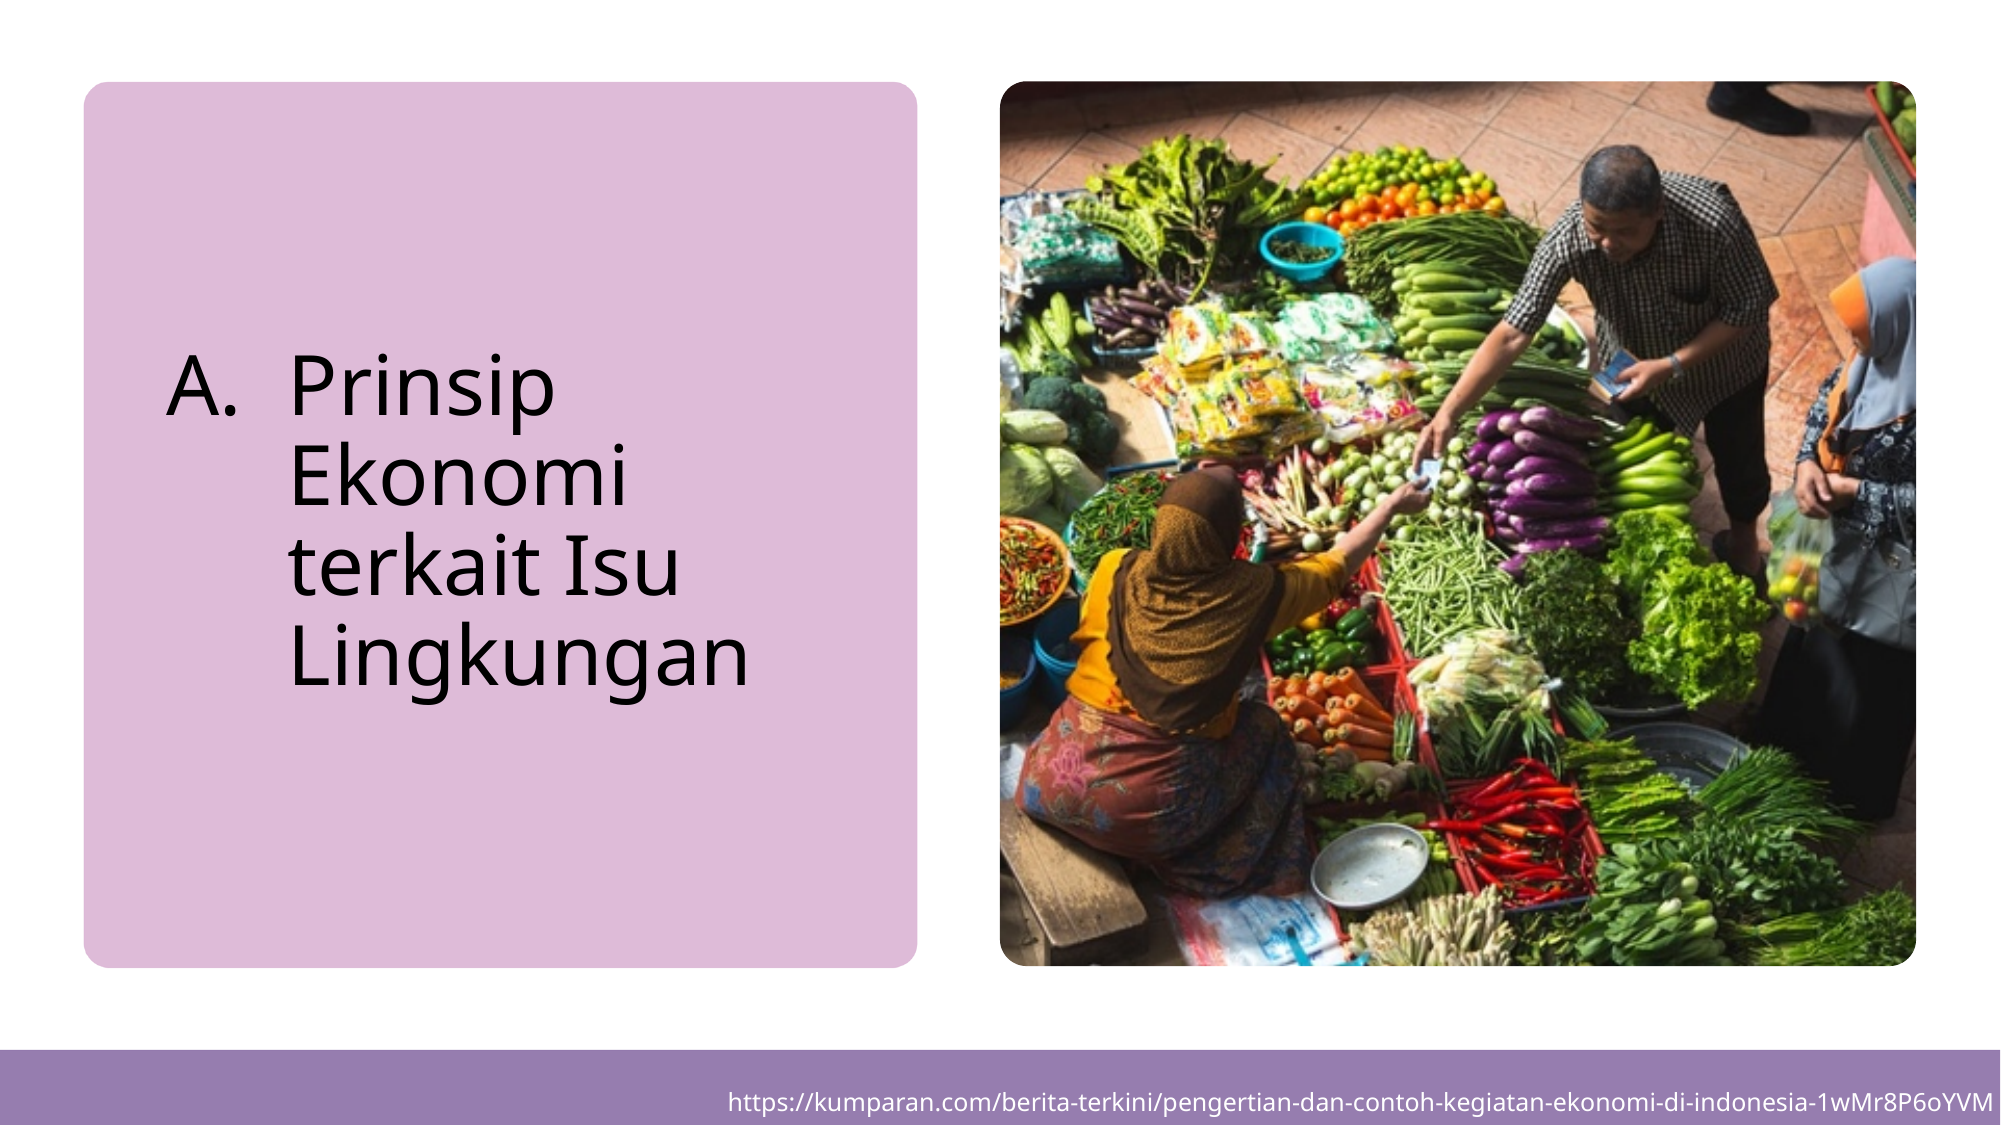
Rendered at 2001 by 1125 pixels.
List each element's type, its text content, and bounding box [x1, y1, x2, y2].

text_box https://kumparan.com/berita-terkini/pengertian-dan-contoh-kegiatan-ekonomi-di-indonesia-1wMr8P6oYVM [712, 1079, 2000, 1125]
text_box Prinsip Ekonomi terkait Isu Lingkungan [83, 81, 890, 967]
picture [0, 0, 2001, 1125]
